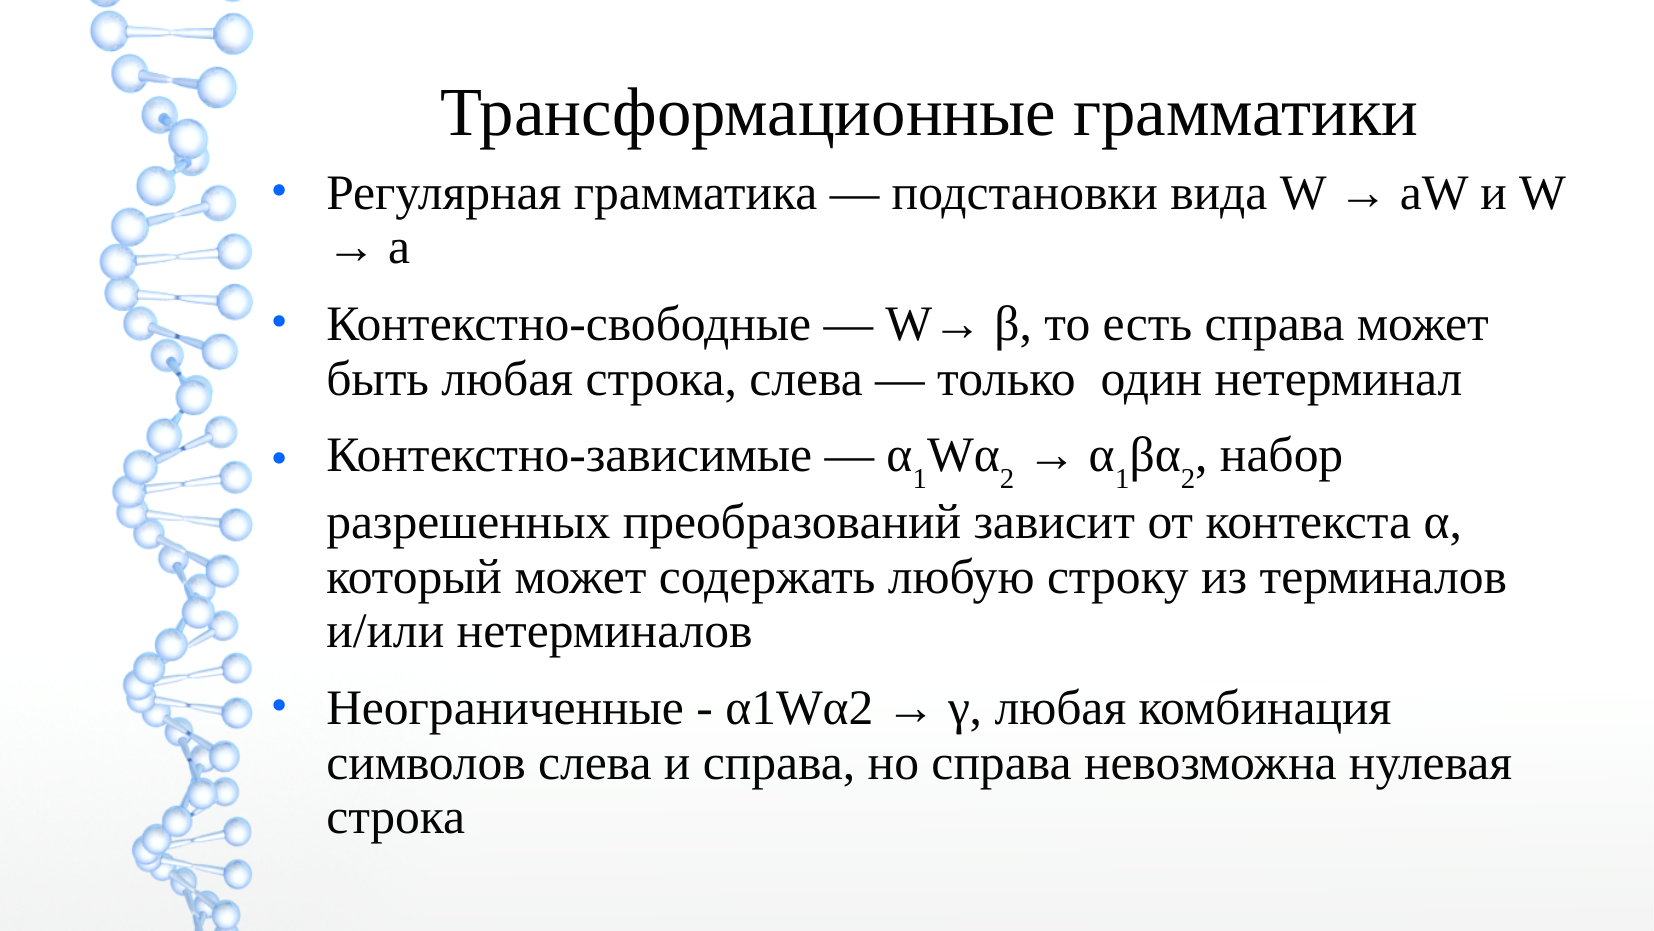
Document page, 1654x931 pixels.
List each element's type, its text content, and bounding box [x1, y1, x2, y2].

text_box Трансформационные грамматики [265, 35, 1595, 165]
picture [0, 0, 1654, 931]
text_box Регулярная грамматика — подстановки вида W → aW и W → a Контекстно-свободные — W→ β, то есть справа может быть любая строка, слева — только один нетерминал Контекстно-зависимые — α1Wα2 → α1βα2, набор разрешенных преобразований зависит от контекста α, который может содержать любую строку из терминалов и/или нетерминалов Неограниченные - α1Wα2 → γ, любая комбинация символов слева и справа, но справа невозможна нулевая строка [253, 165, 1595, 851]
